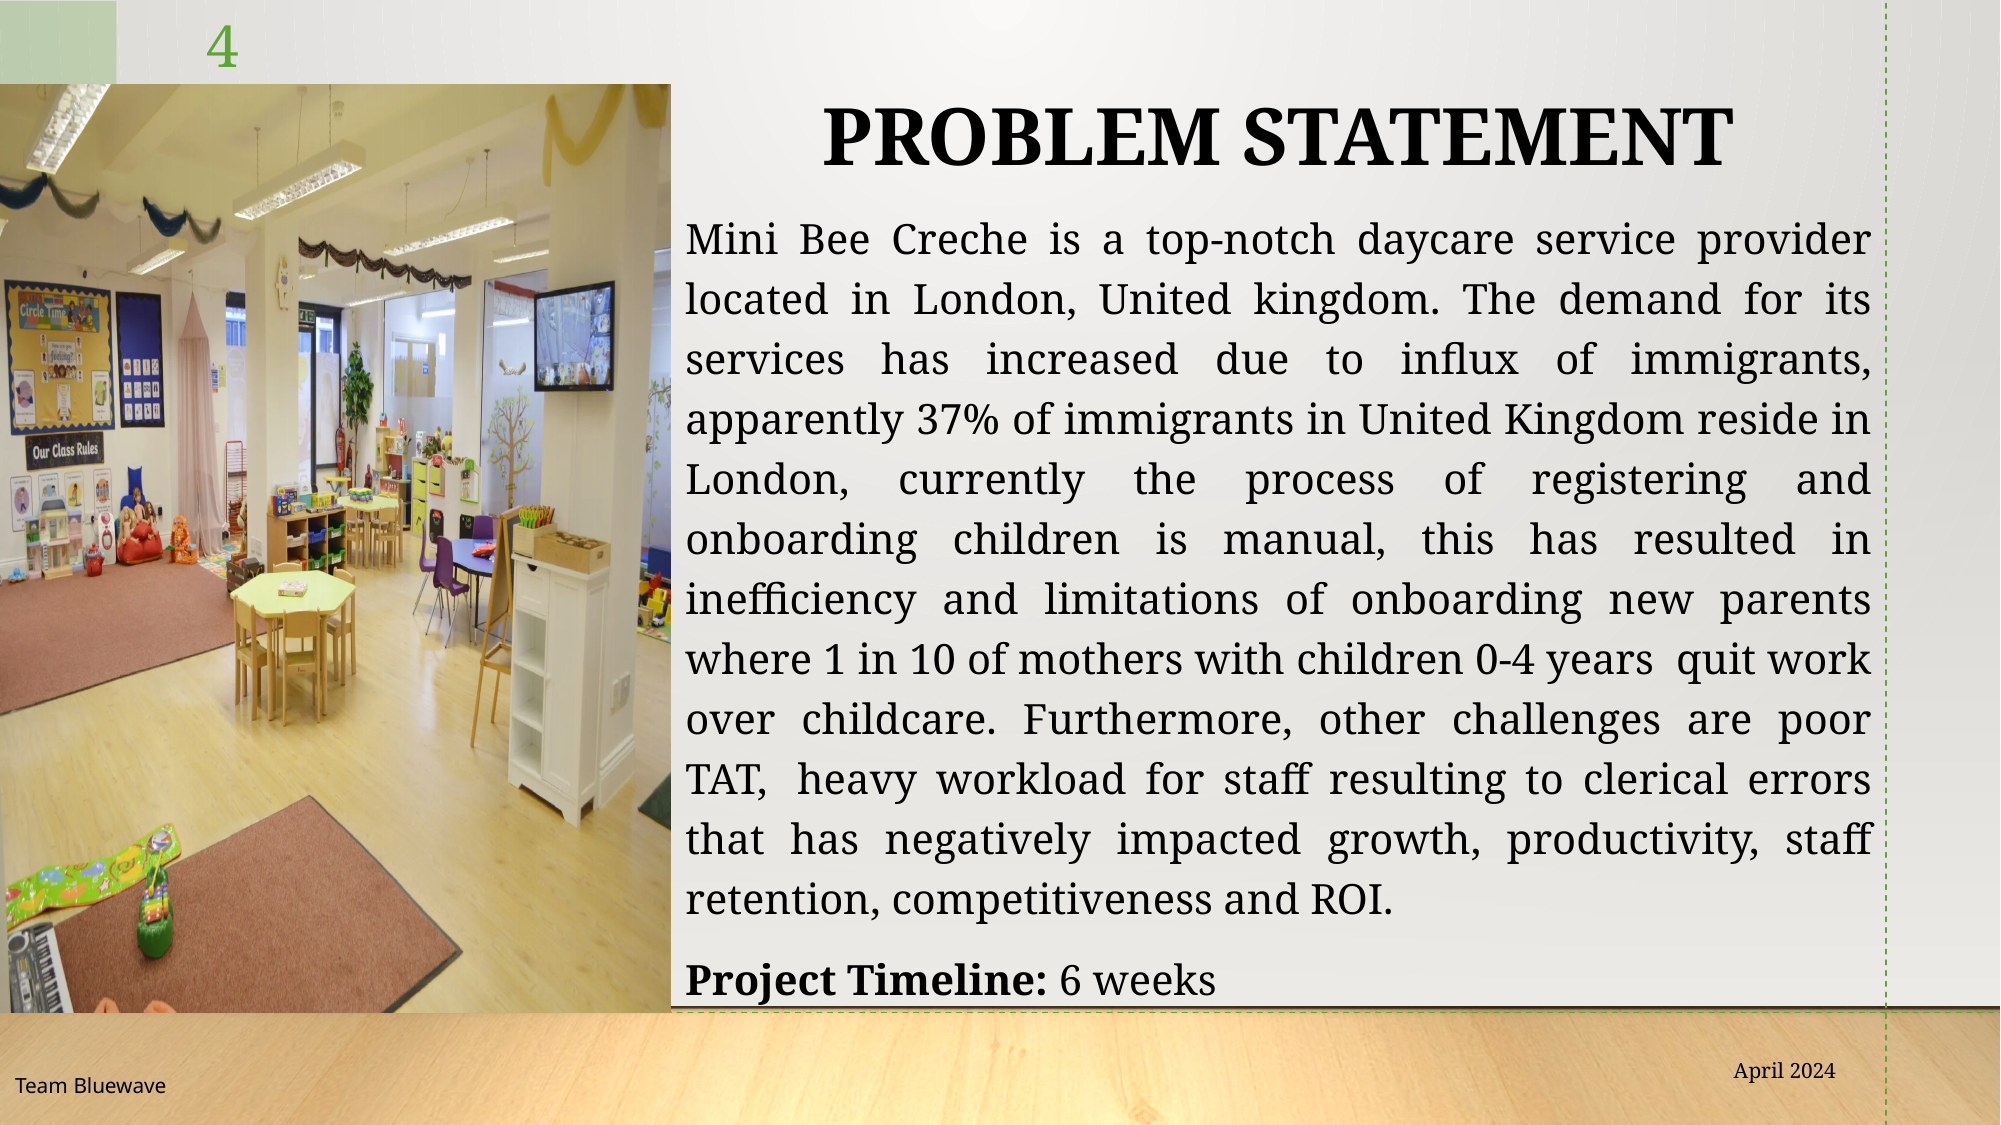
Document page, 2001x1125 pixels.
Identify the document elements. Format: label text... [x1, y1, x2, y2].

slide_number 4 [120, 1, 254, 84]
footer Team Bluewave [0, 1060, 961, 1111]
list Mini Bee Creche is a top-notch daycare service provider located in London, United kingdom. The demand for its services has increased due to influx of immigrants, apparently 37% of immigrants in United Kingdom reside in London, currently the process of registering and onboarding children is manual, this has resulted in inefficiency and limitations of onboarding new parents where 1 in 10 of mothers with children 0-4 years quit work over childcare. Furthermore, other challenges are poor TAT, heavy workload for staff resulting to clerical errors that has negatively impacted growth, productivity, staff retention, competitiveness and ROI. Project Timeline: 6 weeks [671, 195, 1887, 1013]
text_box April 2024 [1276, 1049, 1851, 1101]
picture [0, 84, 2000, 1125]
title PROBLEM STATEMENT [671, 84, 1887, 191]
